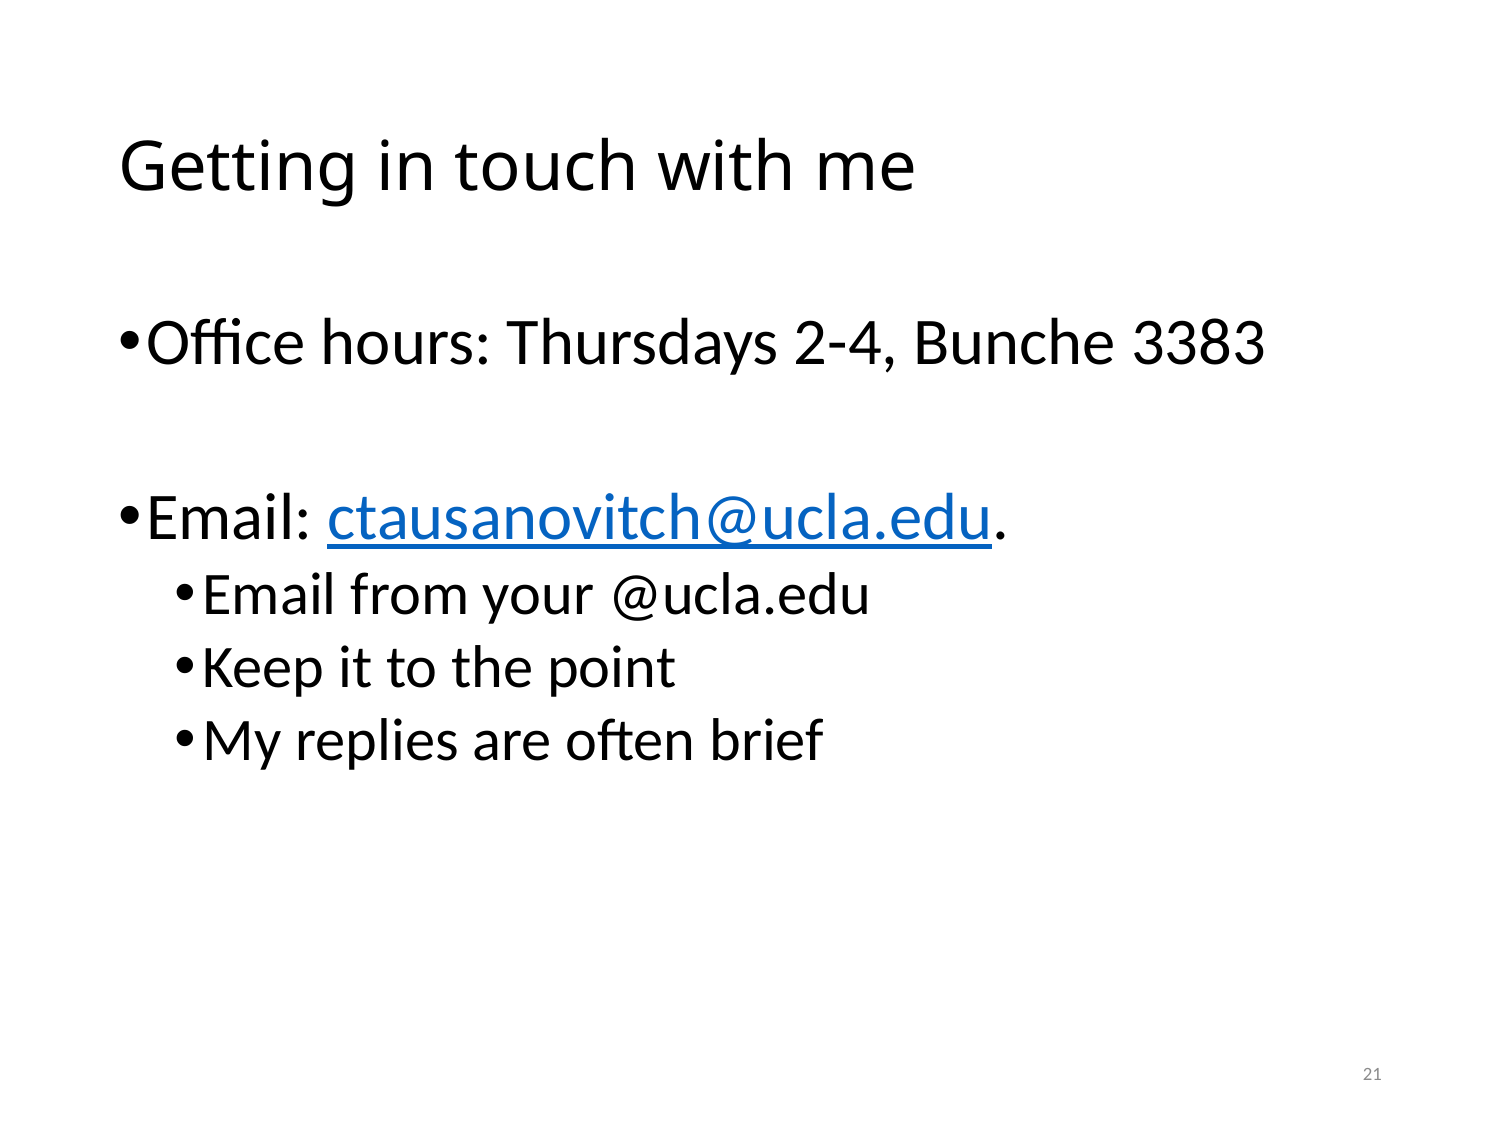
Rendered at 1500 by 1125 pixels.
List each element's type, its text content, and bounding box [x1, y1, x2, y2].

slide_number 21 [1059, 1042, 1397, 1103]
list Office hours: Thursdays 2-4, Bunche 3383 Email: ctausanovitch@ucla.edu. Email from your @ucla.edu Keep it to the point My replies are often brief [103, 299, 1397, 1014]
title Getting in touch with me [103, 59, 1397, 278]
